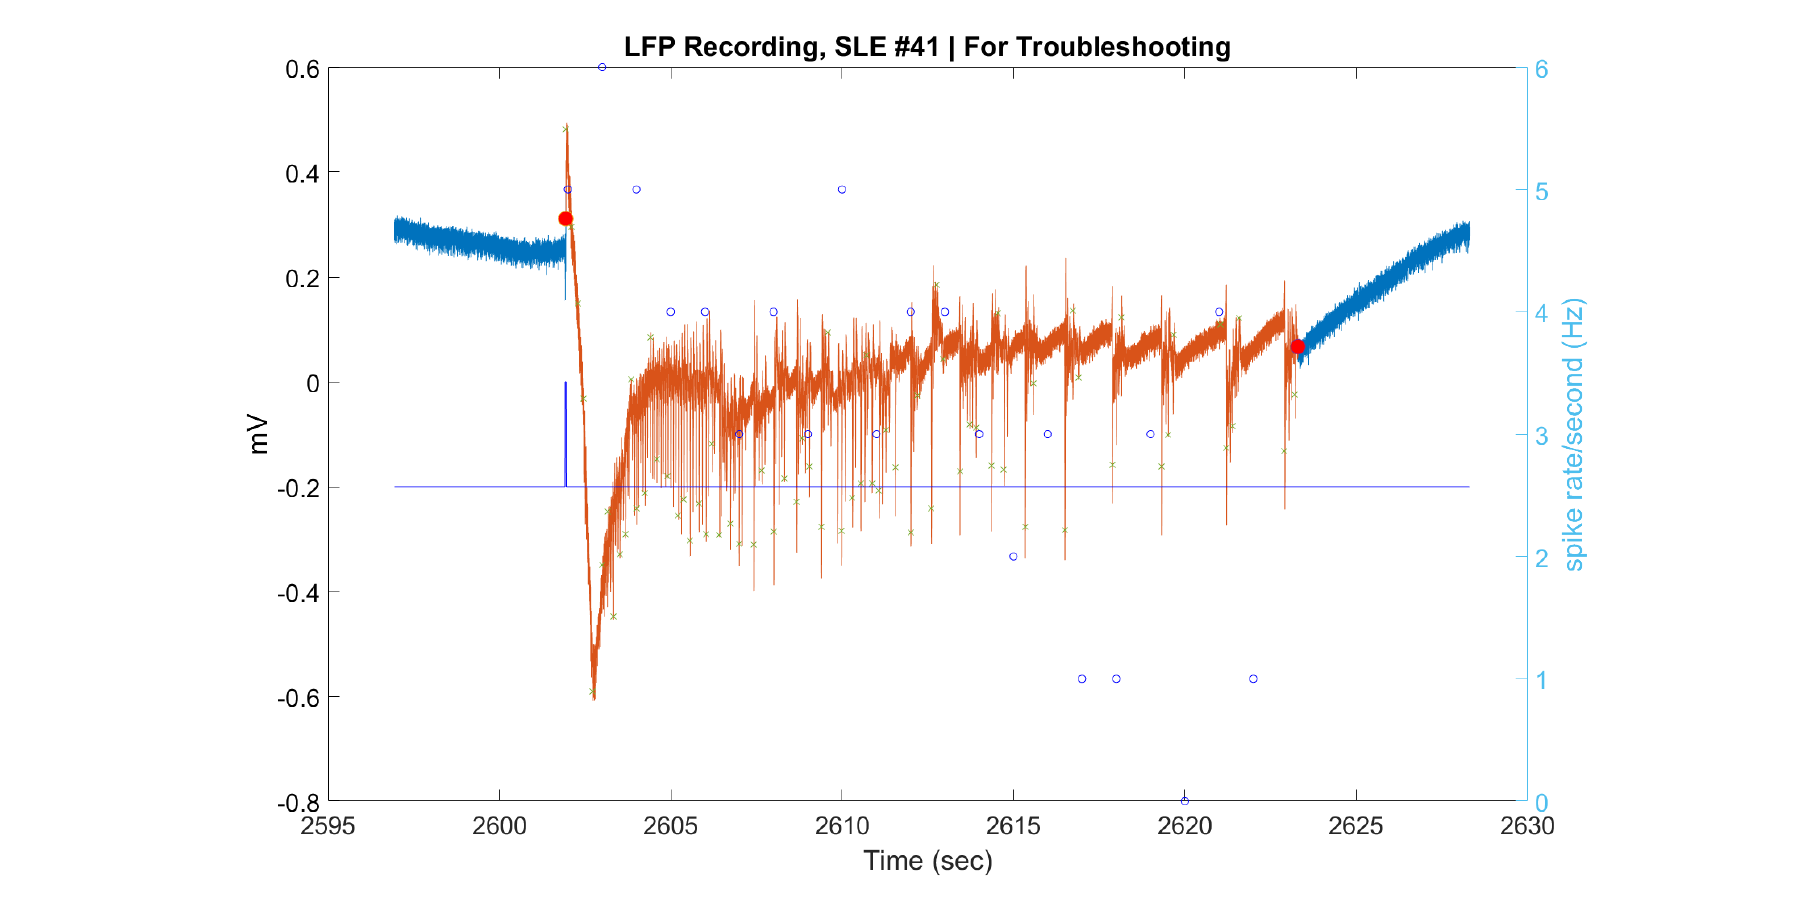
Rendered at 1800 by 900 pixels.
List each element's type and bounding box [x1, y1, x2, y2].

picture [126, 0, 1674, 900]
